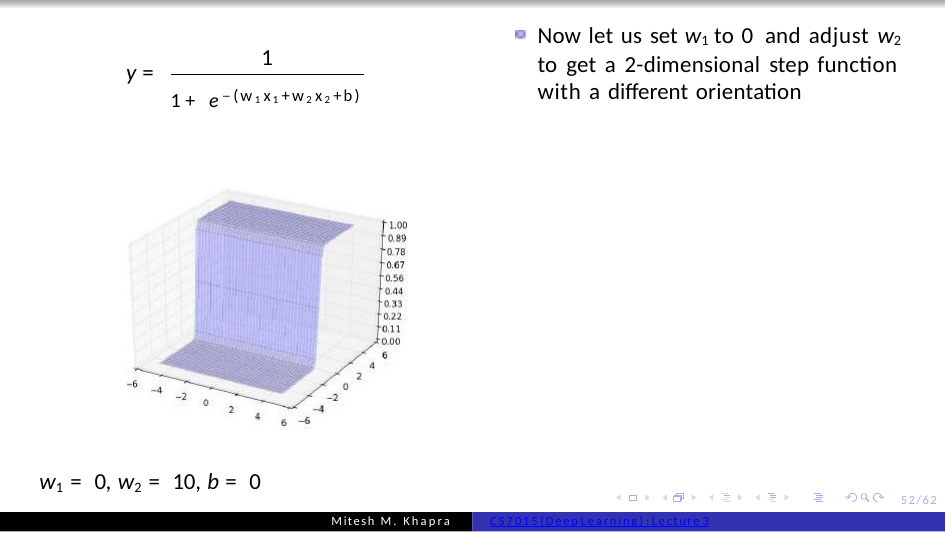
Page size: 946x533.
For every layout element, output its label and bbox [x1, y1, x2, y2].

picture [0, 0, 945, 8]
picture [125, 185, 408, 430]
text_box [898, 493, 941, 508]
picture [515, 30, 527, 42]
slide_number [37, 471, 267, 511]
text_box [0, 511, 946, 532]
title [531, 16, 912, 107]
text_box [123, 40, 369, 111]
